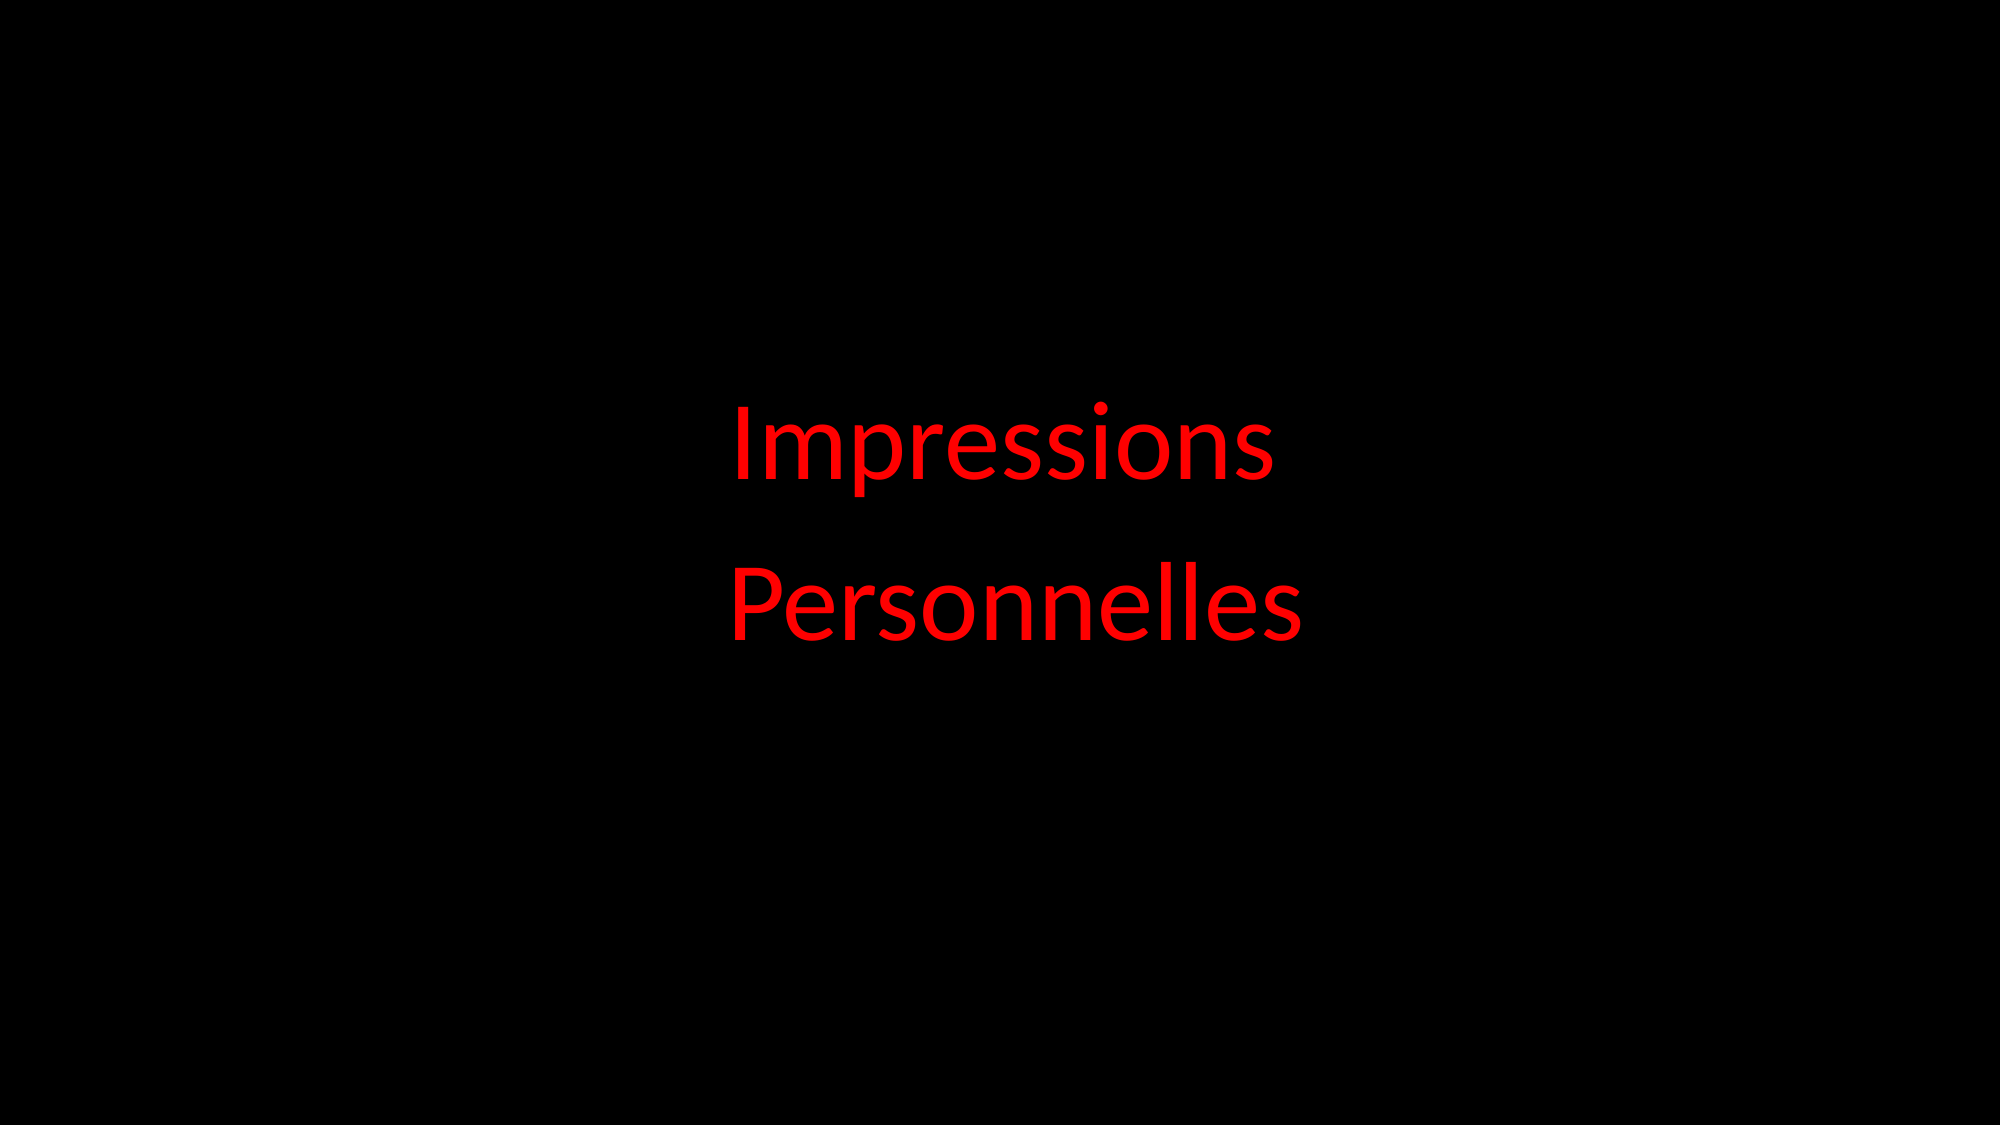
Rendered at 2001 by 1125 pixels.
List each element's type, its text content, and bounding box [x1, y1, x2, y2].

text_box Impressions Personnelles [665, 350, 1367, 671]
